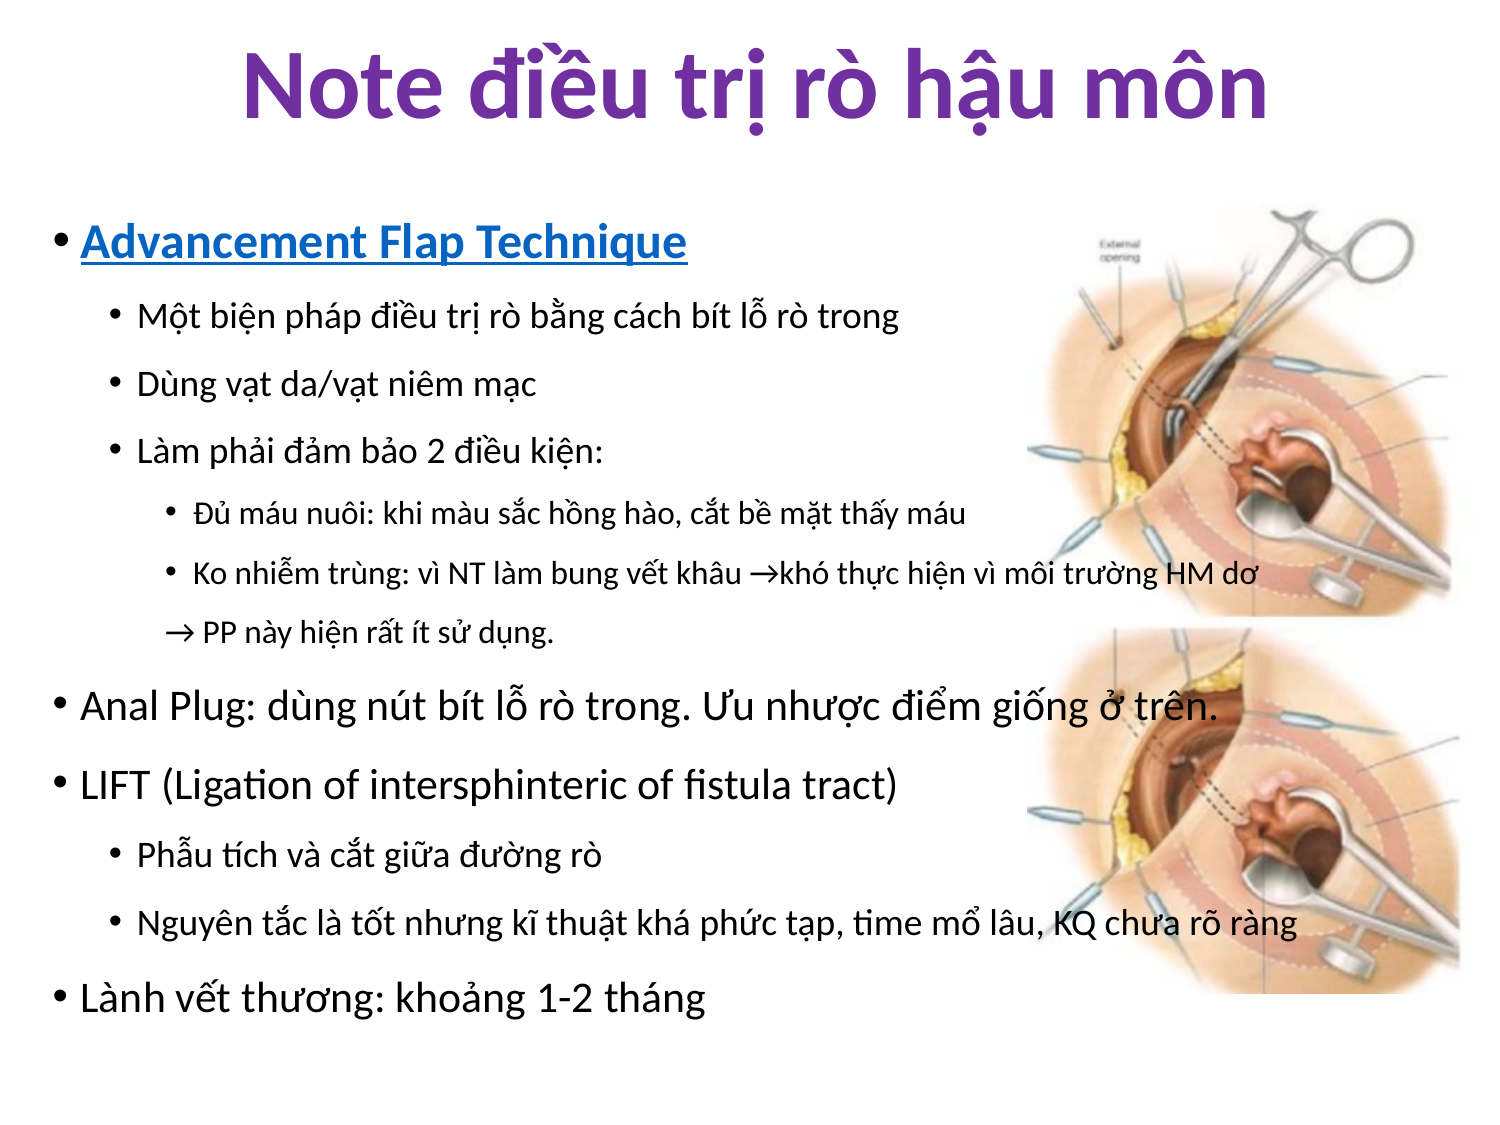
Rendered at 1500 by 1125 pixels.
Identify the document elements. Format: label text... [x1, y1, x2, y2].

list Advancement Flap Technique Một biện pháp điều trị rò bằng cách bít lỗ rò trong Dùng vạt da/vạt niêm mạc Làm phải đảm bảo 2 điều kiện: Đủ máu nuôi: khi màu sắc hồng hào, cắt bề mặt thấy máu Ko nhiễm trùng: vì NT làm bung vết khâu →khó thực hiện vì môi trường HM dơ → PP này hiện rất ít sử dụng. Anal Plug: dùng nút bít lỗ rò trong. Ưu nhược điểm giống ở trên. LIFT (Ligation of intersphinteric of fistula tract) Phẫu tích và cắt giữa đường rò Nguyên tắc là tốt nhưng kĩ thuật khá phức tạp, time mổ lâu, KQ chưa rõ ràng Lành vết thương: khoảng 1-2 tháng [37, 171, 1475, 1103]
title Note điều trị rò hậu môn [37, 21, 1475, 150]
picture [1027, 187, 1500, 994]
